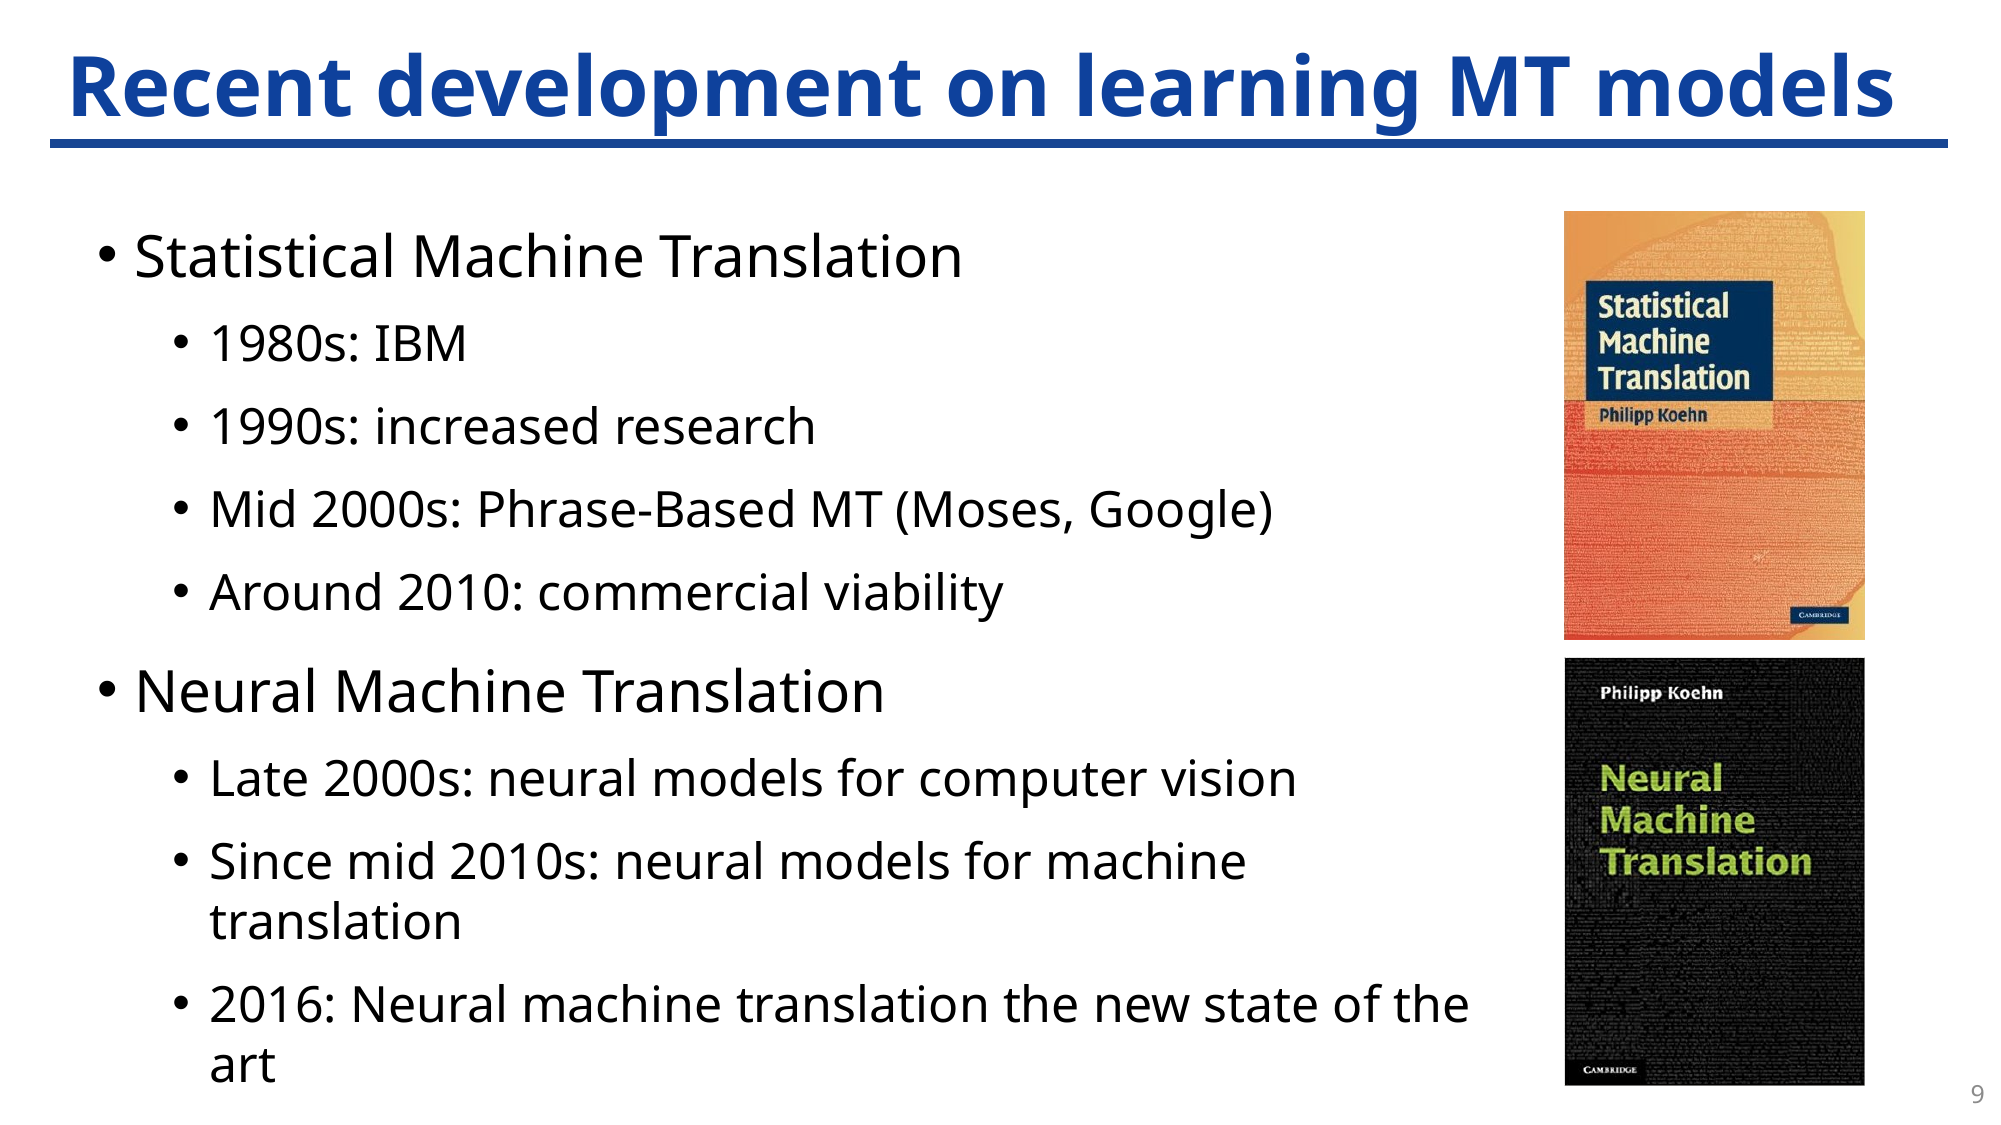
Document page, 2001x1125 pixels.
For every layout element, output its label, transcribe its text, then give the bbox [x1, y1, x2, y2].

title Recent development on learning MT models [51, 39, 1947, 140]
slide_number 9 [1899, 1065, 2000, 1125]
picture [1564, 657, 1865, 1086]
picture [1564, 211, 1865, 640]
list Statistical Machine Translation 1980s: IBM 1990s: increased research Mid 2000s: Phrase-Based MT (Moses, Google) Around 2010: commercial viability Neural Machine Translation Late 2000s: neural models for computer vision Since mid 2010s: neural models for machine translation 2016: Neural machine translation the new state of the art [82, 211, 1509, 1010]
